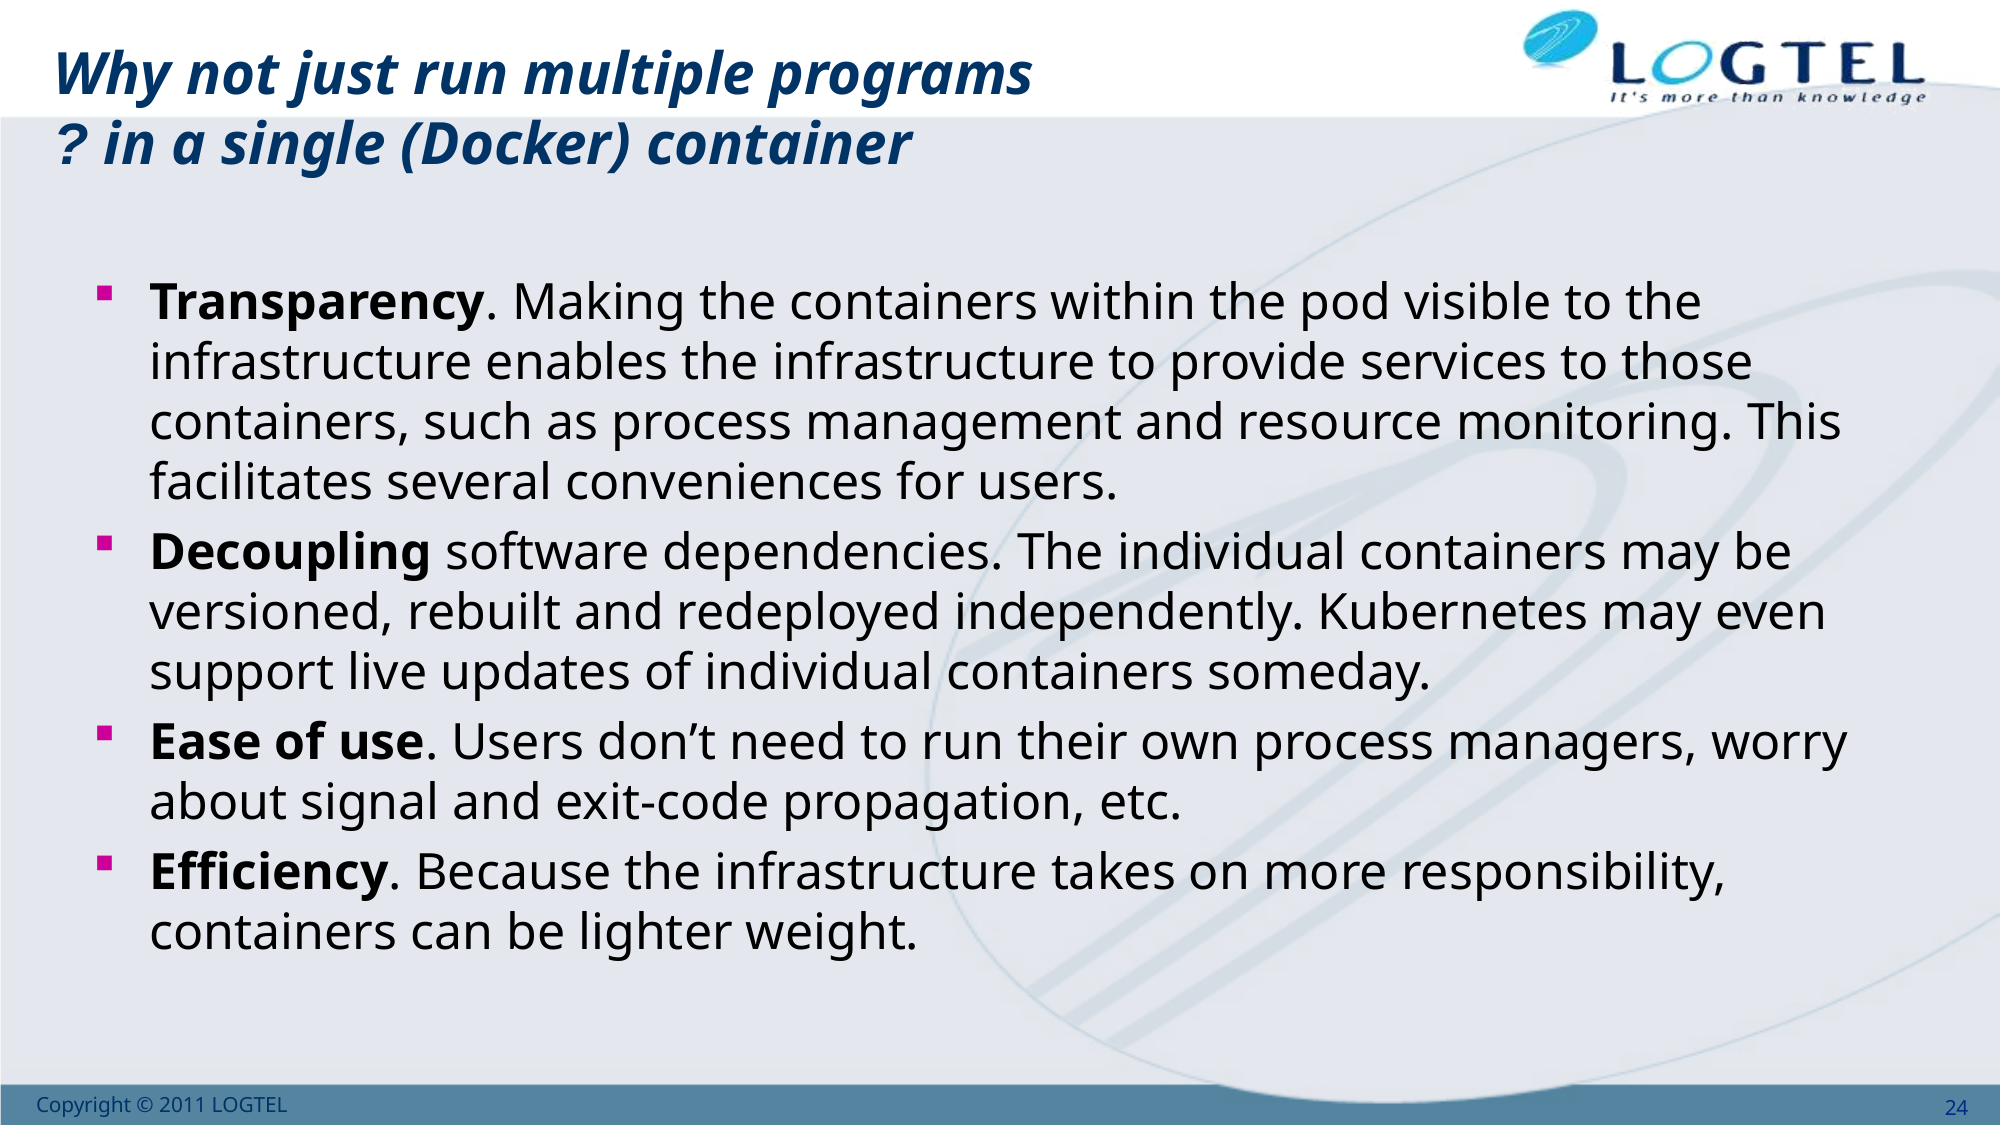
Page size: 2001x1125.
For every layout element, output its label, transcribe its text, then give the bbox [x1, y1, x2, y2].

title Why not just run multiple programs in a single (Docker) container? [37, 11, 1388, 201]
slide_number 24 [1516, 1087, 1984, 1125]
list Transparency. Making the containers within the pod visible to the infrastructure enables the infrastructure to provide services to those containers, such as process management and resource monitoring. This facilitates several conveniences for users. Decoupling software dependencies. The individual containers may be versioned, rebuilt and redeployed independently. Kubernetes may even support live updates of individual containers someday. Ease of use. Users don’t need to run their own process managers, worry about signal and exit-code propagation, etc. Efficiency. Because the infrastructure takes on more responsibility, containers can be lighter weight. [77, 261, 1919, 1039]
picture [0, 0, 2000, 1125]
